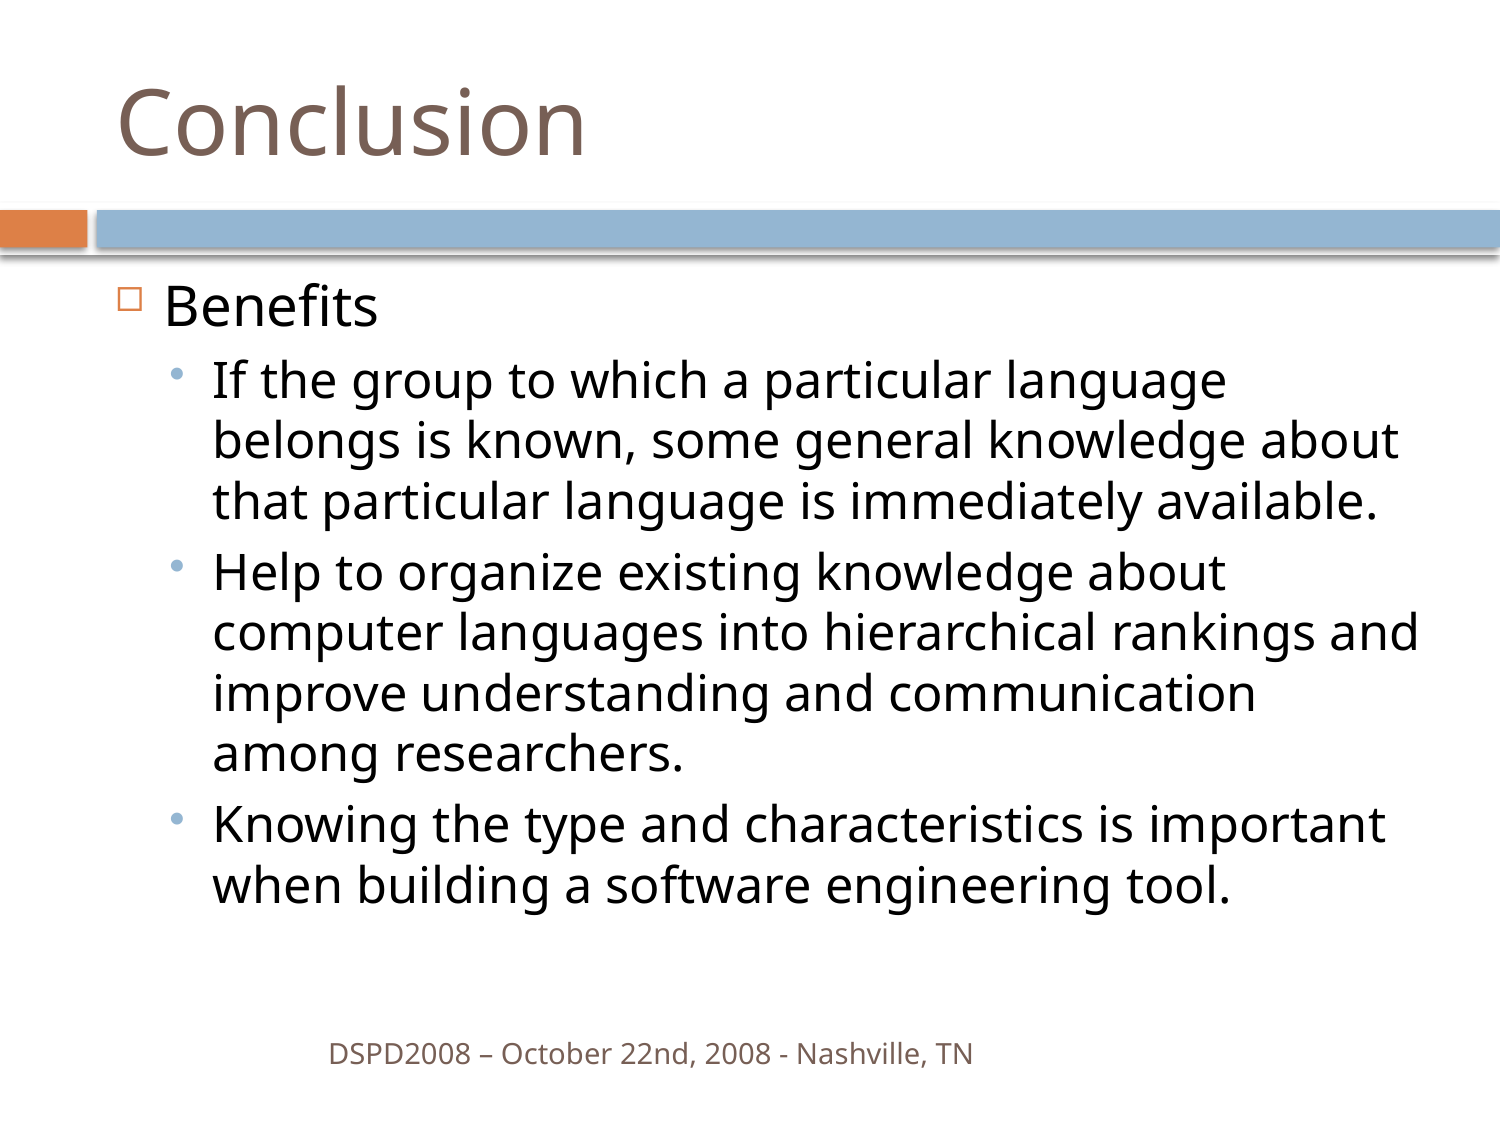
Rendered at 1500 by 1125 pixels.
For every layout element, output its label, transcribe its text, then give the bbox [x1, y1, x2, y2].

footer DSPD2008 – October 22nd, 2008 - Nashville, TN [99, 1024, 990, 1085]
title Conclusion [100, 37, 1438, 200]
list Benefits If the group to which a particular language belongs is known, some general knowledge about that particular language is immediately available. Help to organize existing knowledge about computer languages into hierarchical rankings and improve understanding and communication among researchers. Knowing the type and characteristics is important when building a software engineering tool. [100, 262, 1438, 1000]
